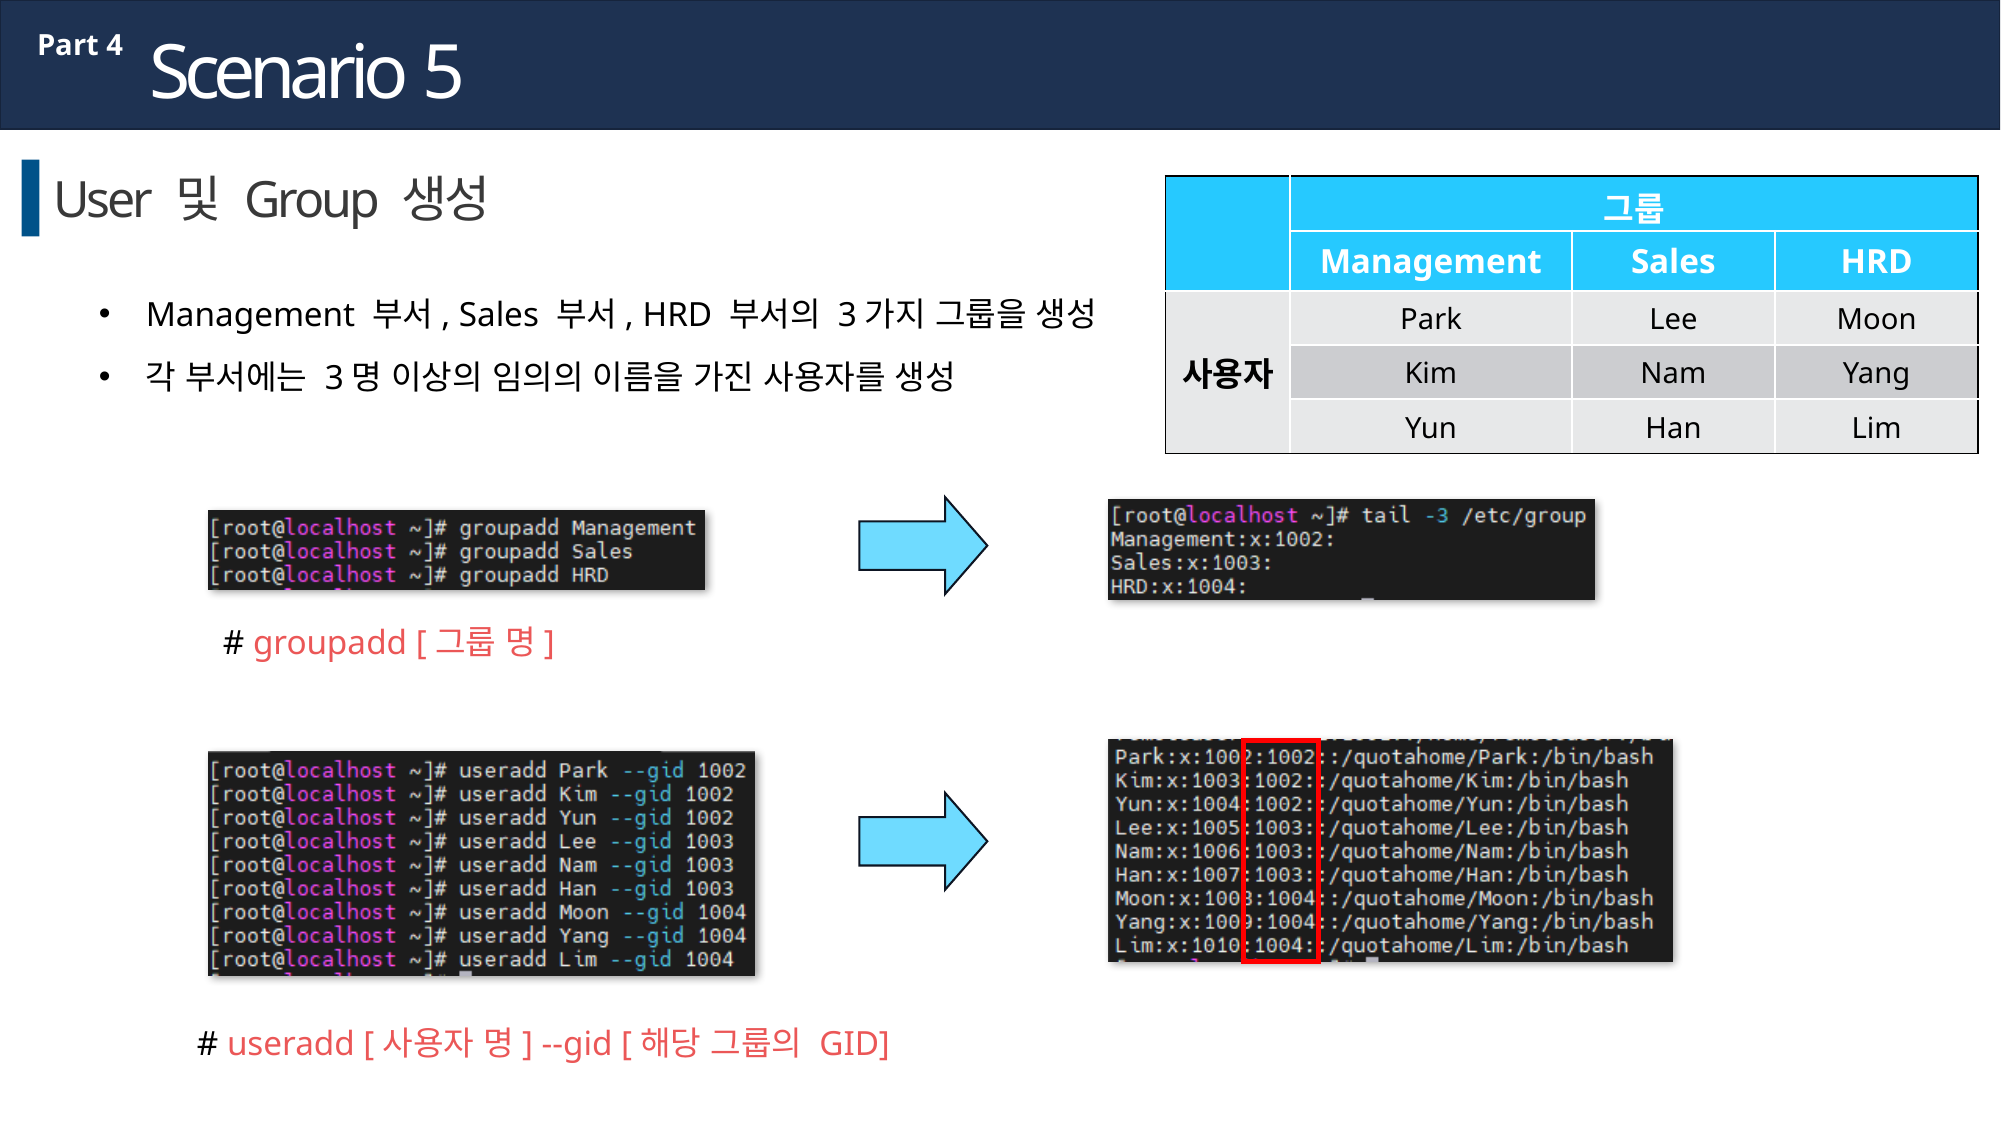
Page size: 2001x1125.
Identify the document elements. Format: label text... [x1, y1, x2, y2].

table_cell Lim [1776, 400, 1977, 453]
table_cell Moon [1776, 292, 1977, 344]
table_cell 사용자 [1166, 292, 1289, 453]
picture [208, 510, 705, 590]
table_cell Yang [1776, 346, 1977, 398]
picture [207, 751, 755, 976]
table_cell Park [1291, 292, 1571, 344]
table_cell HRD [1776, 232, 1977, 290]
picture [1108, 739, 1673, 962]
table_cell Management [1291, 232, 1571, 290]
text_box [858, 494, 989, 597]
text_box [21, 159, 40, 237]
text_box Management 부서, Sales 부서, HRD 부서의 3가지 그룹을 생성 각 부서에는 3명 이상의 임의의 이름을 가진 사용자를 생성 [84, 261, 1165, 404]
table_cell Han [1573, 400, 1774, 453]
text_box Scenario 5 [134, 16, 480, 122]
table_cell Yun [1291, 400, 1571, 453]
table_header 그룹 [1291, 177, 1977, 230]
table_cell Lee [1573, 292, 1774, 344]
table_cell Kim [1291, 346, 1571, 398]
text_box Part 4 [22, 19, 146, 69]
table_cell Sales [1573, 232, 1774, 290]
text_box # useradd [사용자 명] --gid [해당 그룹의 GID] [182, 994, 924, 1069]
text_box [858, 790, 989, 893]
table_header [1166, 177, 1289, 290]
picture [1108, 499, 1595, 600]
table_cell Nam [1573, 346, 1774, 398]
text_box User 및 Group 생성 [40, 160, 506, 235]
text_box # groupadd [그룹 명] [208, 594, 672, 669]
